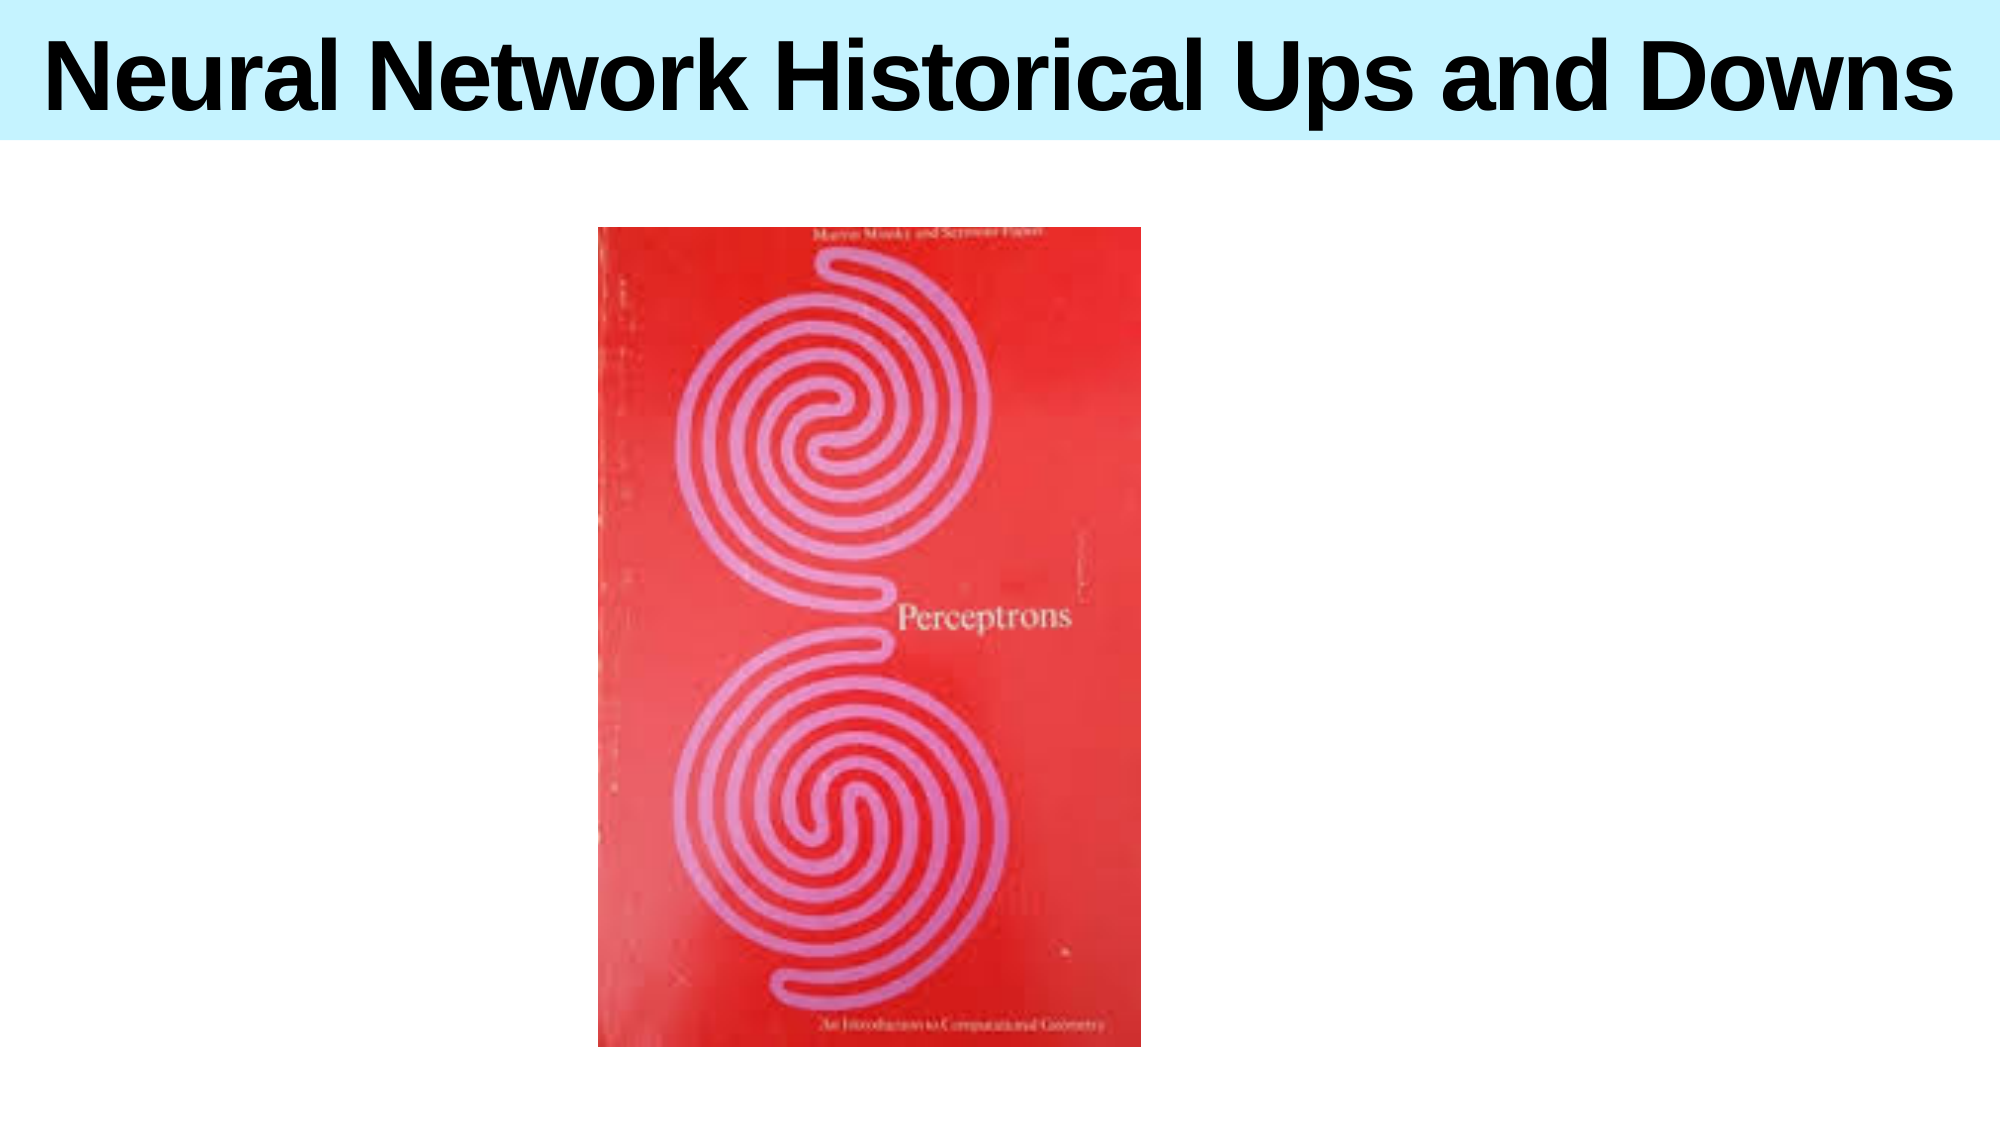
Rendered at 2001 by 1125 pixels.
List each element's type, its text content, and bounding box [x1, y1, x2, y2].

text_box Neural Network Historical Ups and Downs [0, 0, 2000, 141]
picture [597, 227, 1141, 1047]
